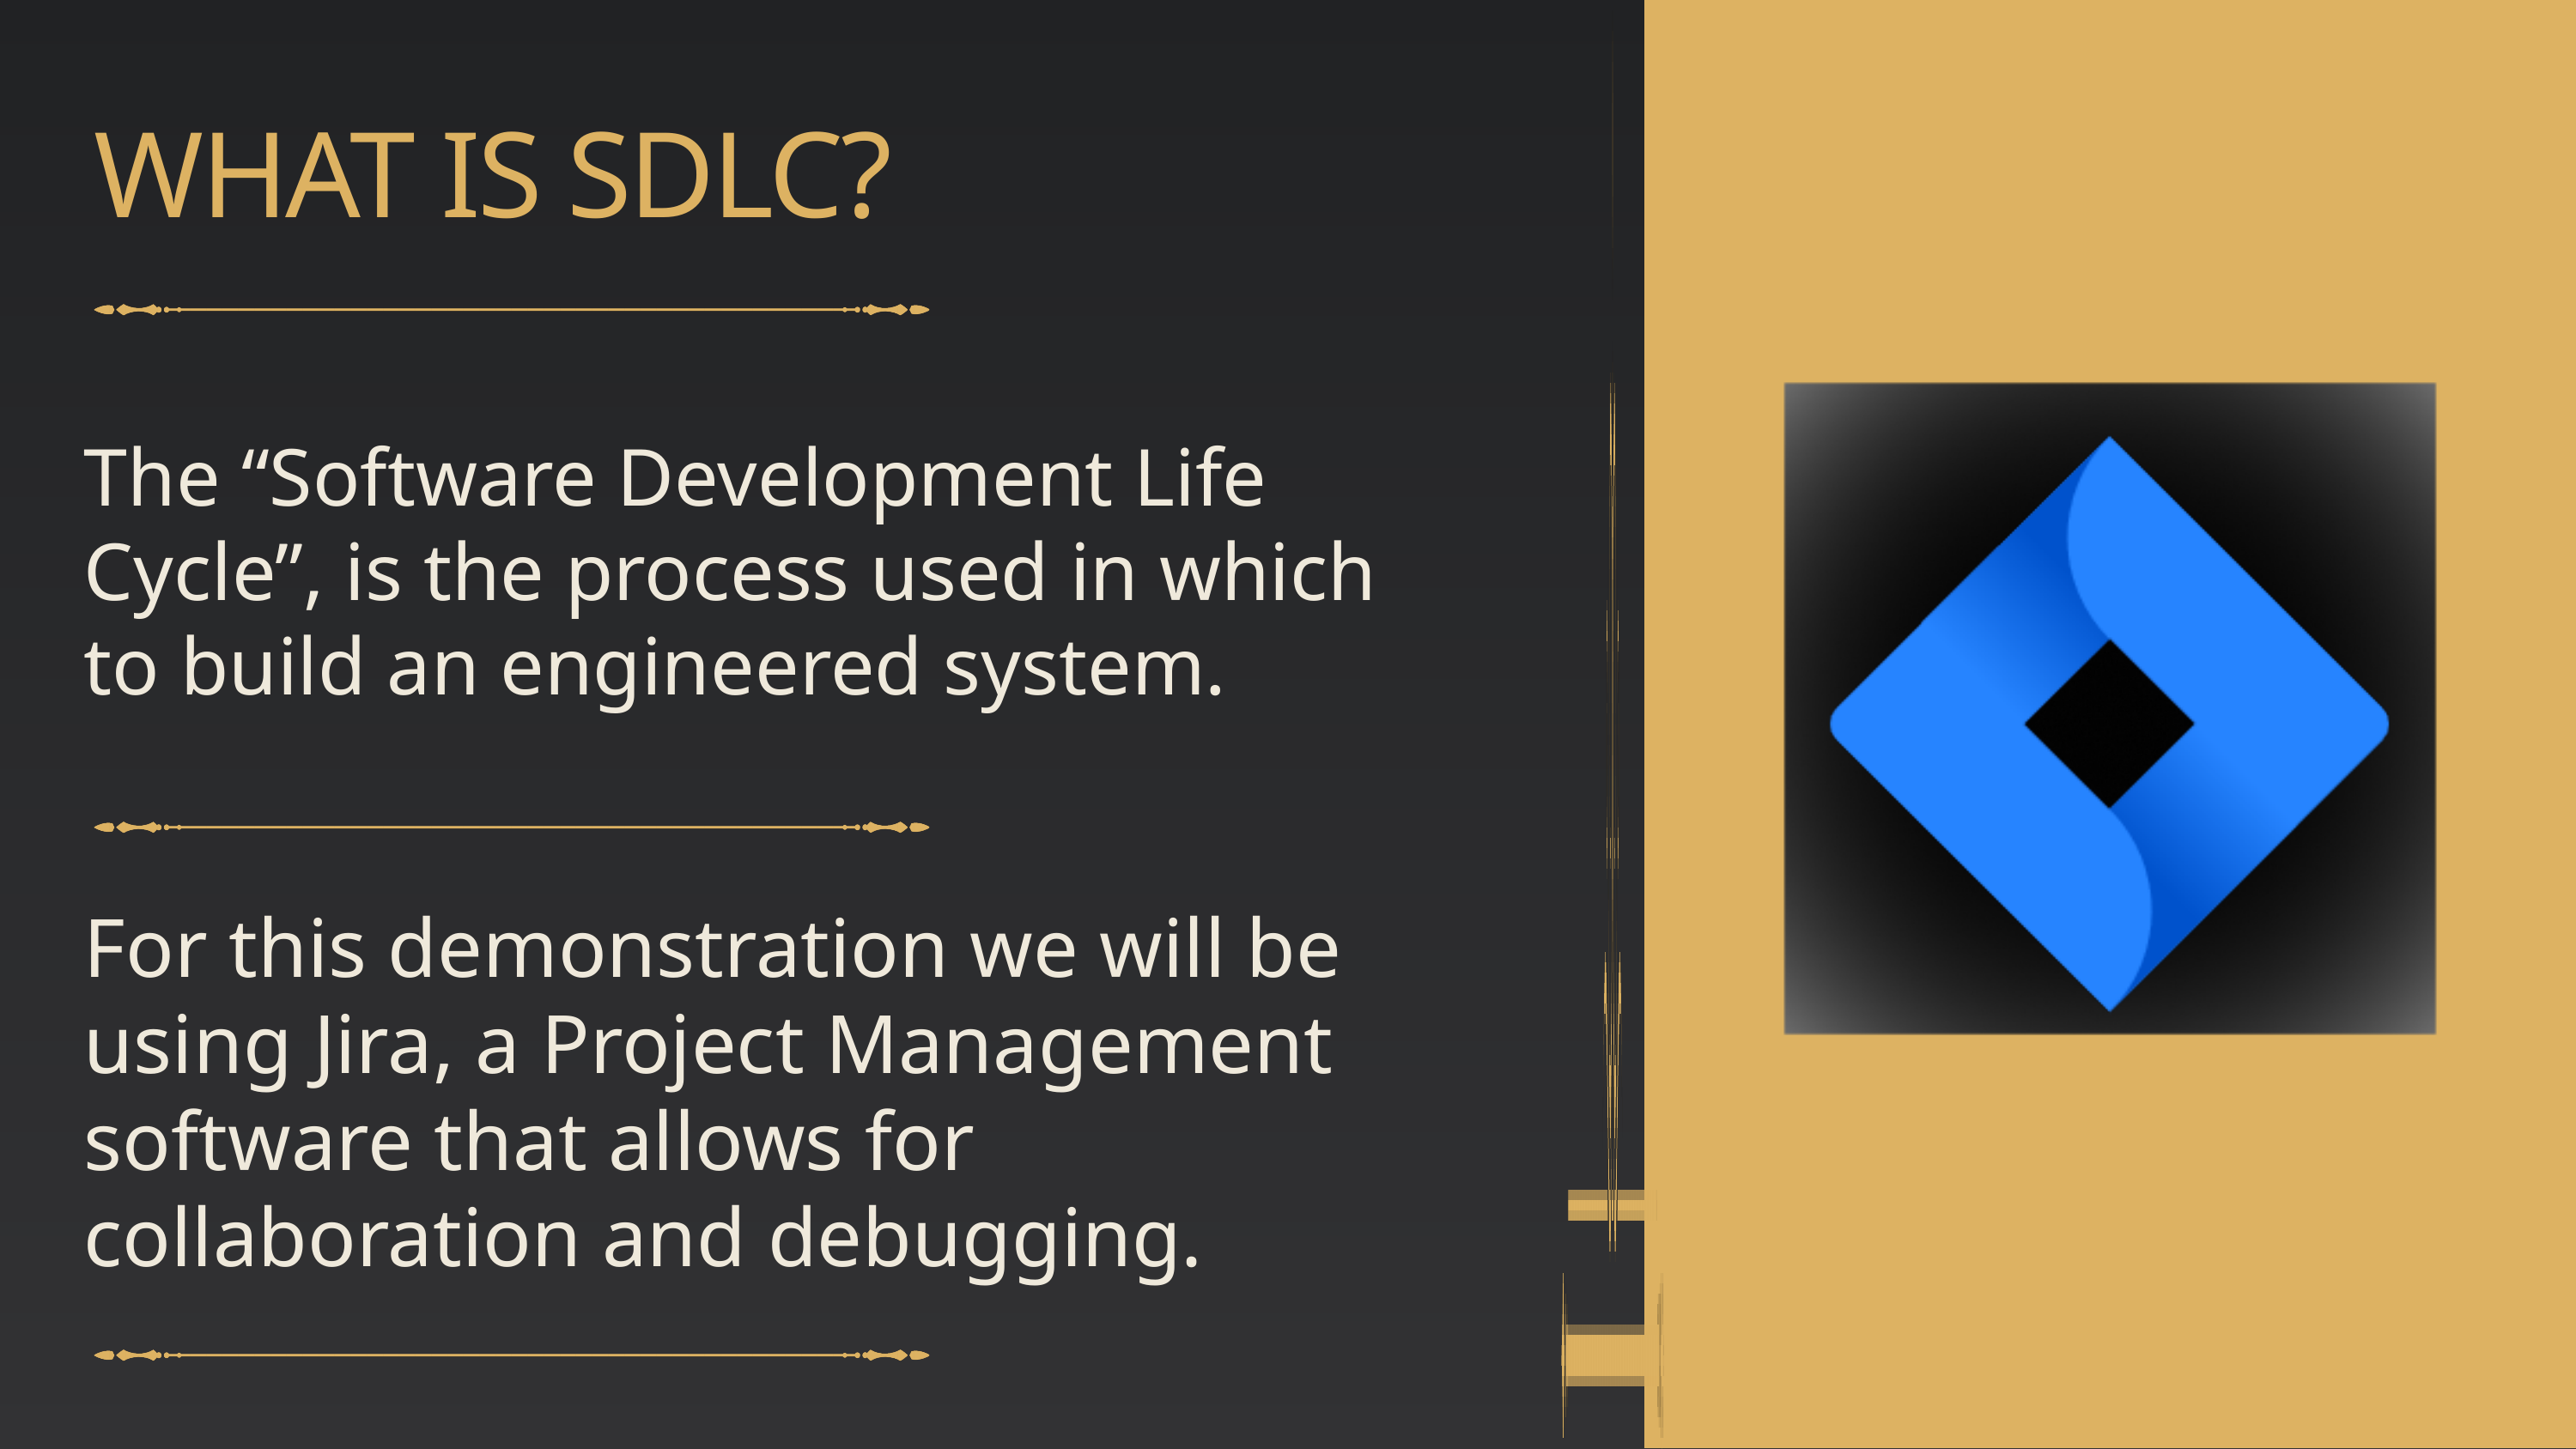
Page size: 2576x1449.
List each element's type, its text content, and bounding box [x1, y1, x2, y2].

text_box [94, 1349, 930, 1361]
text_box The “Software Development Life Cycle”, is the process used in which to build an engineered system. [83, 427, 1472, 711]
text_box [1643, 0, 2576, 1449]
text_box [94, 303, 930, 316]
text_box For this demonstration we will be using Jira, a Project Management software that allows for collaboration and debugging. [83, 896, 1452, 1283]
text_box [1561, 0, 1642, 1449]
text_box WHAT IS SDLC? [94, 135, 1086, 242]
text_box [94, 821, 930, 834]
